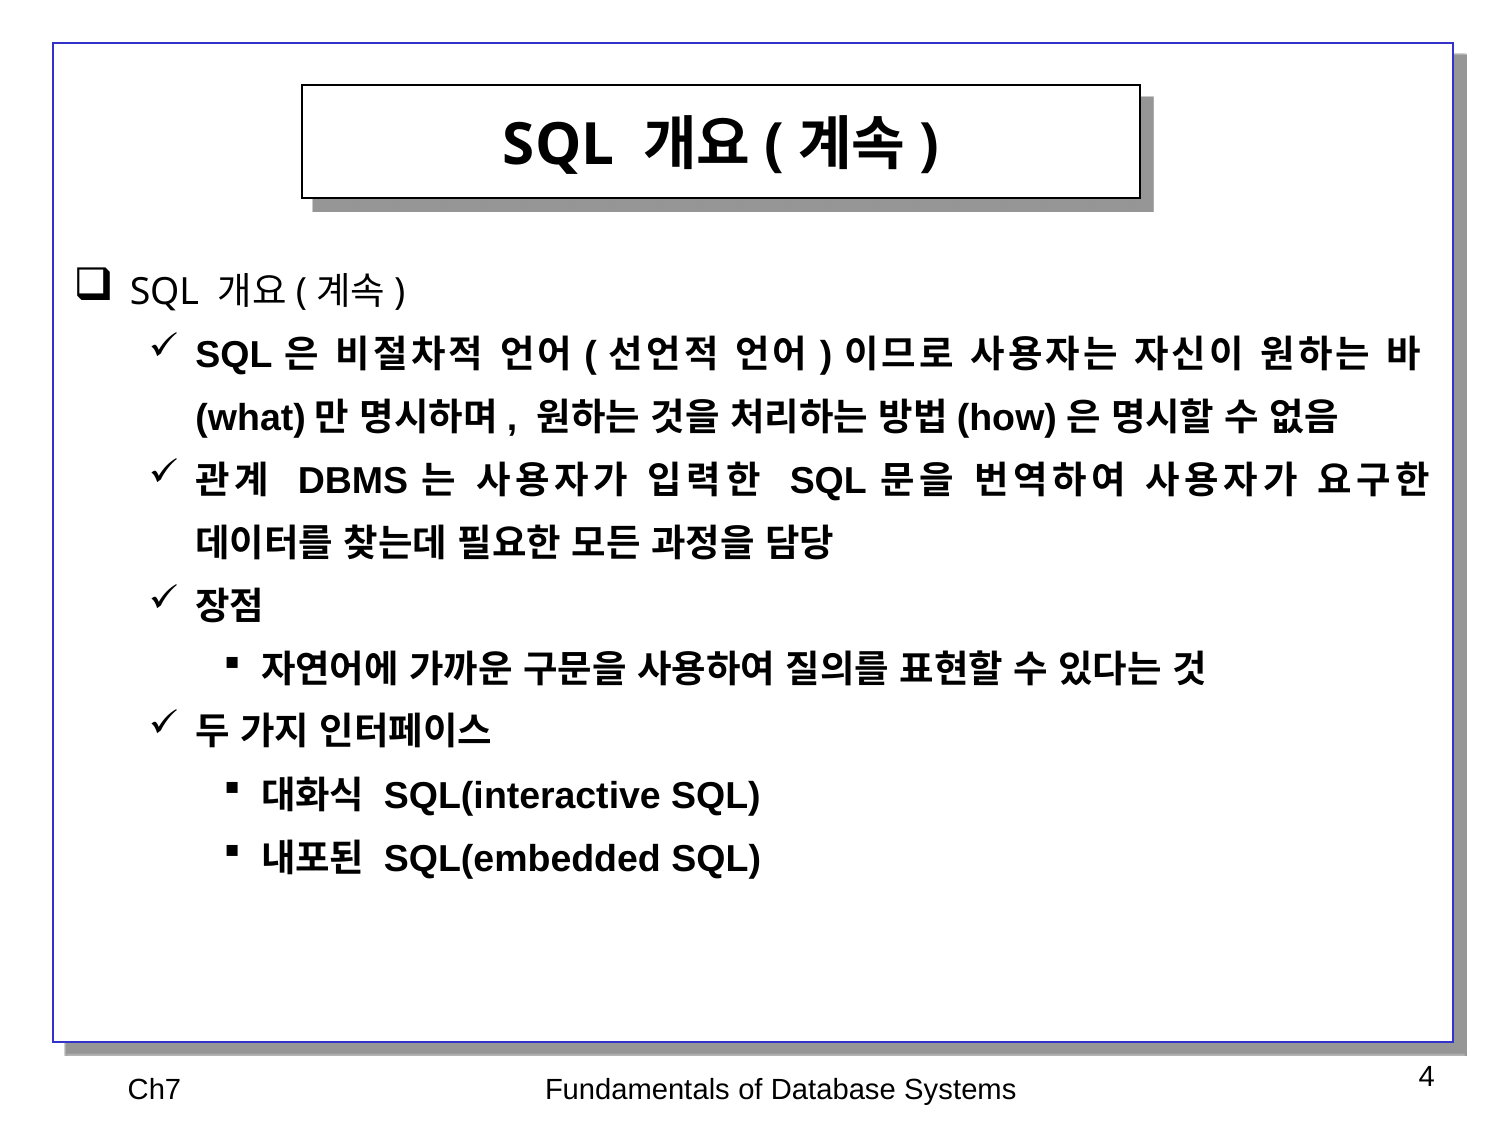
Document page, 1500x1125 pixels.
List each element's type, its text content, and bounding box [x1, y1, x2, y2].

slide_number 4 [1136, 1049, 1451, 1125]
text_box SQL 개요(계속) [301, 85, 1141, 198]
slide_number Ch7 [112, 1049, 426, 1125]
list SQL 개요(계속) SQL은 비절차적 언어(선언적 언어)이므로 사용자는 자신이 원하는 바(what)만 명시하며, 원하는 것을 처리하는 방법(how)은 명시할 수 없음 관계 DBMS는 사용자가 입력한 SQL문을 번역하여 사용자가 요구한 데이터를 찾는데 필요한 모든 과정을 담당 장점 자연어에 가까운 구문을 사용하여 질의를 표현할 수 있다는 것 두 가지 인터페이스 대화식 SQL(interactive SQL) 내포된 SQL(embedded SQL) [58, 241, 1446, 1046]
footer Fundamentals of Database Systems [449, 1049, 1113, 1125]
